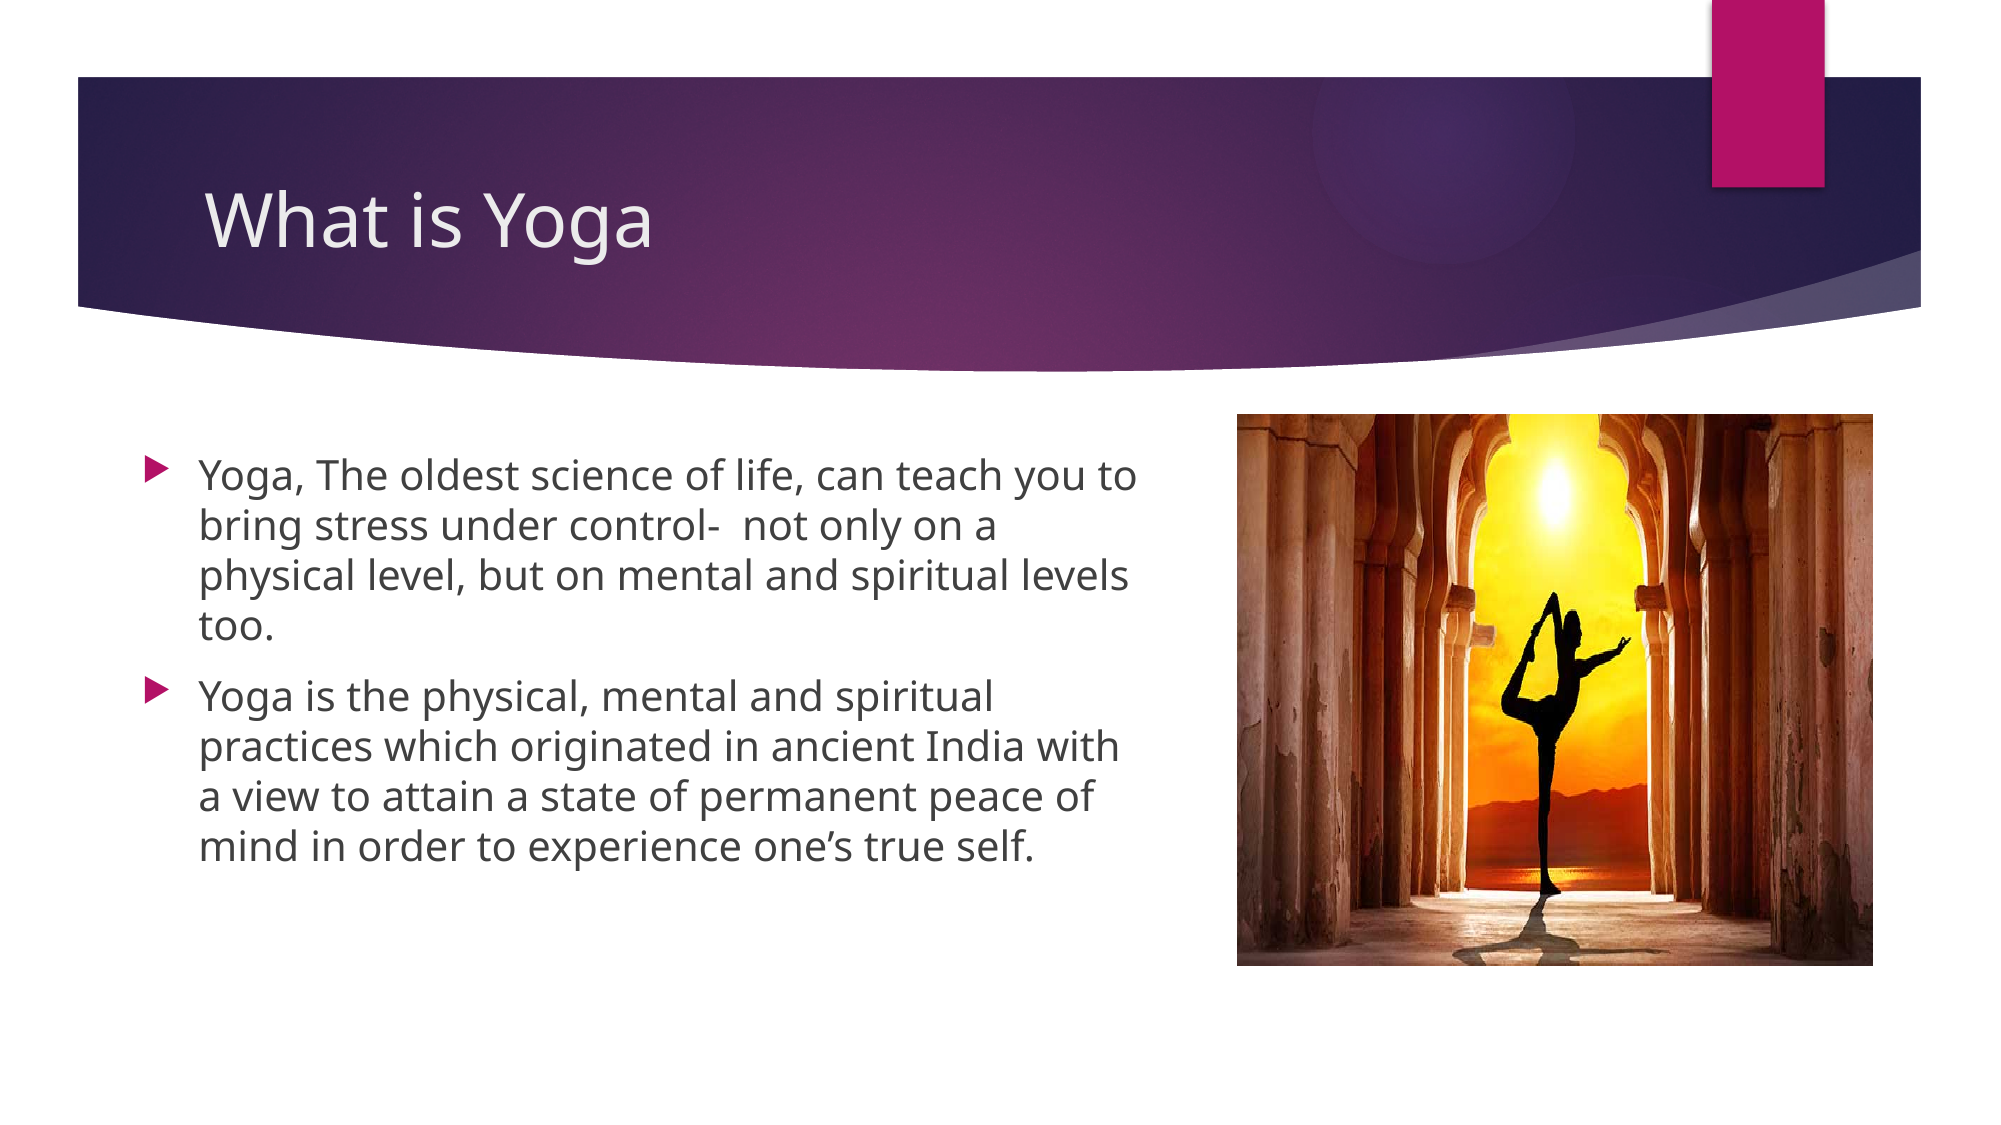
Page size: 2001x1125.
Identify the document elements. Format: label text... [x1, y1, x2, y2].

picture [1236, 414, 1874, 966]
list Yoga, The oldest science of life, can teach you to bring stress under control- not only on a physical level, but on mental and spiritual levels too. Yoga is the physical, mental and spiritual practices which originated in ancient India with a view to attain a state of permanent peace of mind in order to experience one’s true self. [126, 441, 1160, 1002]
title What is Yoga [189, 159, 1627, 276]
